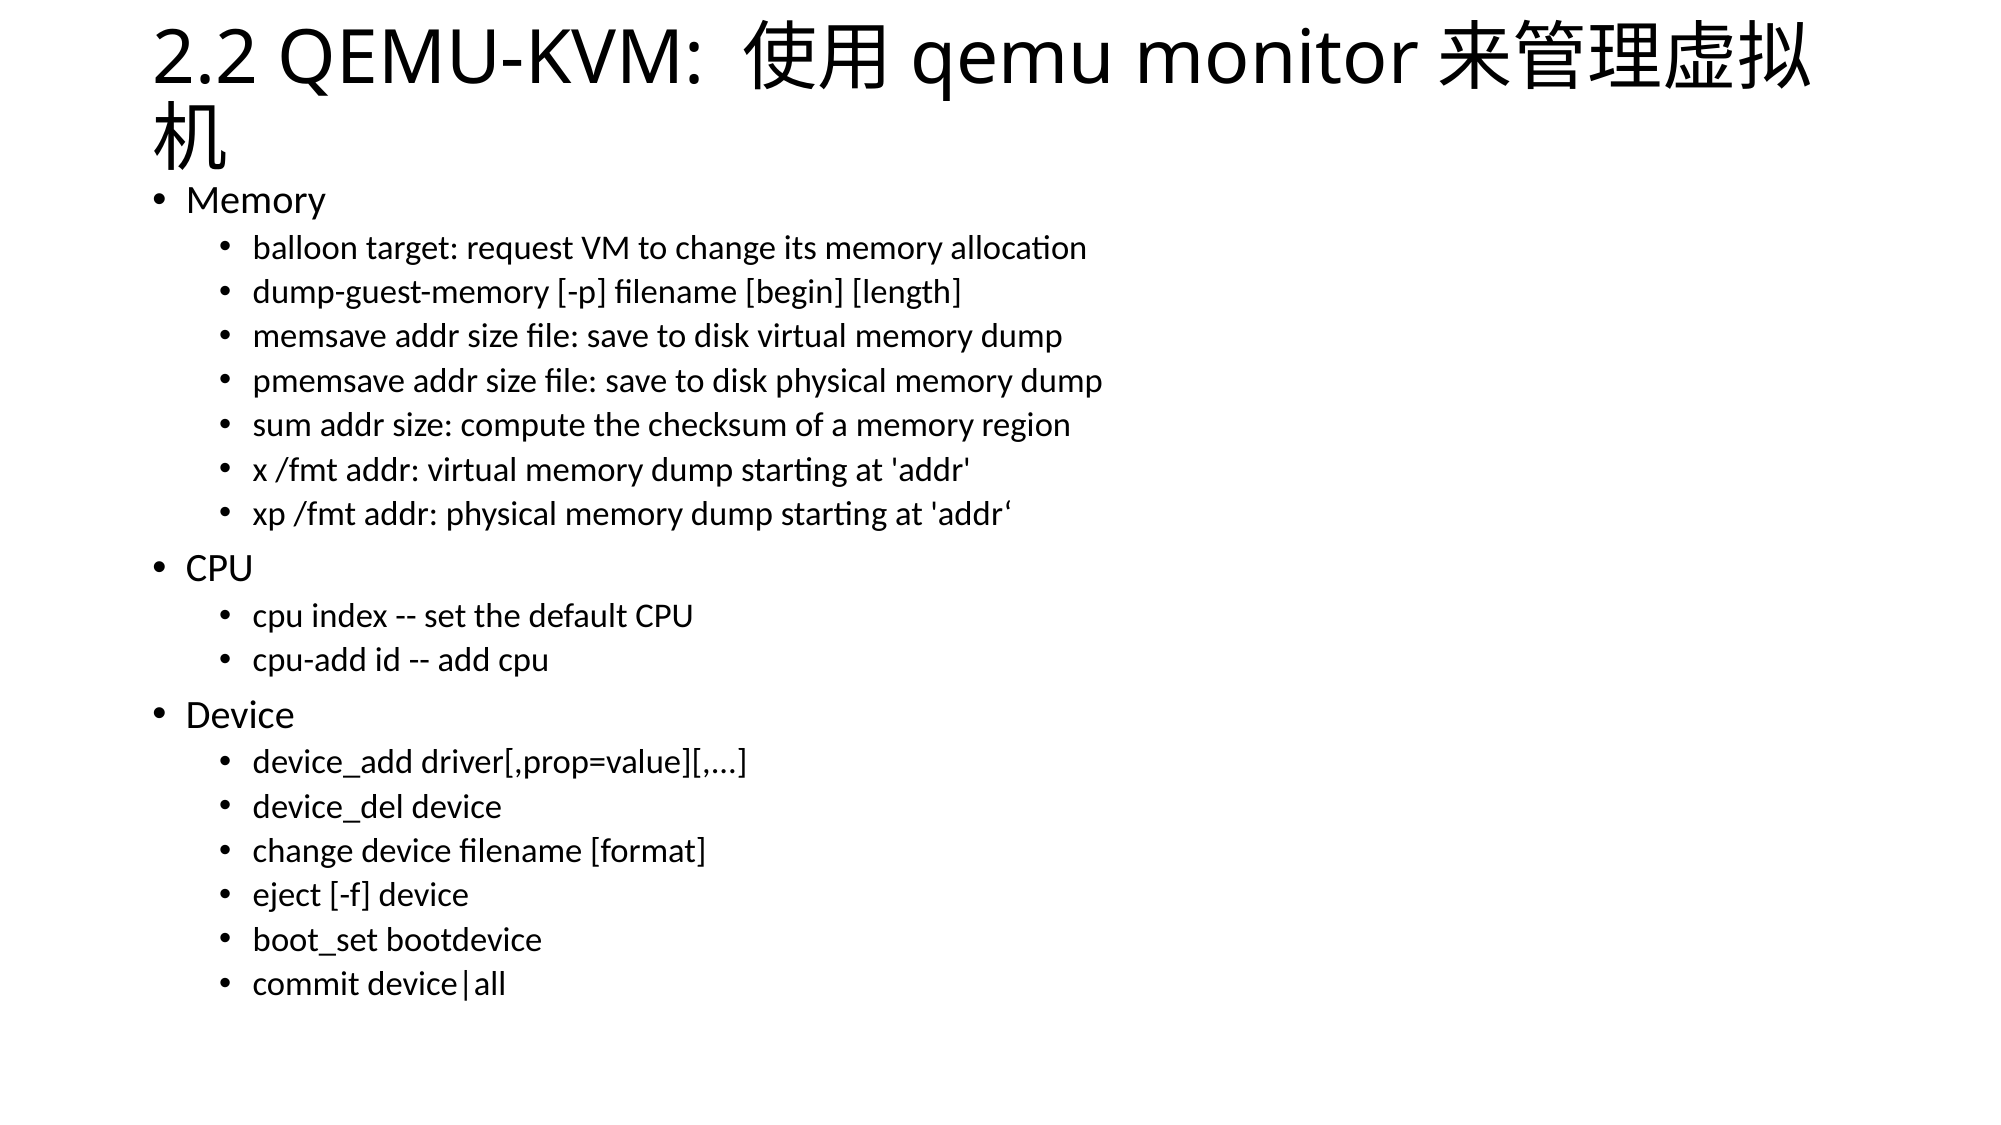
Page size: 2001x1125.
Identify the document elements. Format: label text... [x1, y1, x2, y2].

list Memory balloon target: request VM to change its memory allocation dump-guest-memory [-p] filename [begin] [length] memsave addr size file: save to disk virtual memory dump pmemsave addr size file: save to disk physical memory dump sum addr size: compute the checksum of a memory region x /fmt addr: virtual memory dump starting at 'addr' xp /fmt addr: physical memory dump starting at 'addr‘ CPU cpu index -- set the default CPU cpu-add id -- add cpu Device device_add driver[,prop=value][,...] device_del device change device filename [format] eject [-f] device boot_set bootdevice commit device|all [137, 171, 1863, 1014]
title 2.2 QEMU-KVM: 使用qemu monitor来管理虚拟机 [137, 59, 1863, 140]
